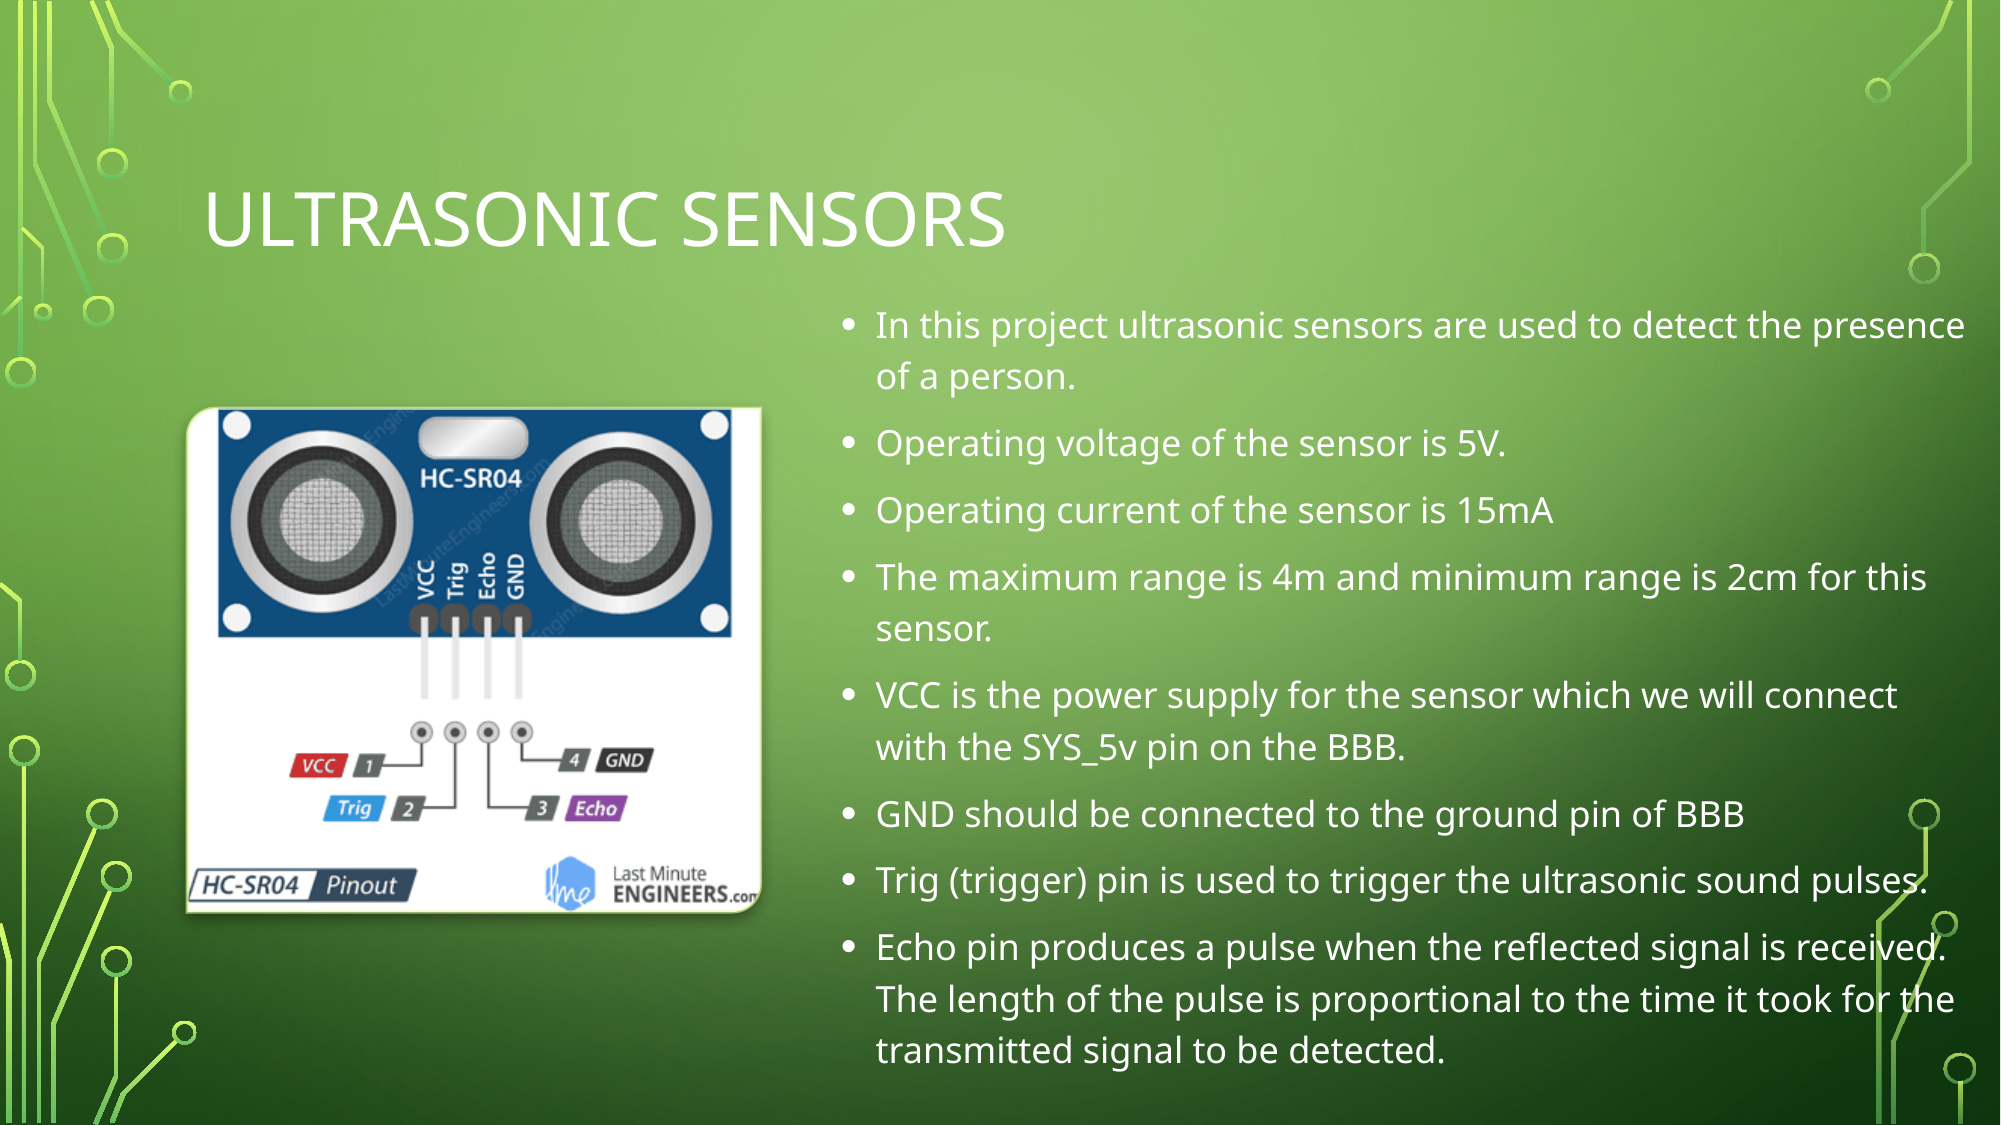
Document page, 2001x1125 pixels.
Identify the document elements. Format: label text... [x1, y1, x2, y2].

title Ultrasonic sensors [187, 101, 1813, 344]
picture [186, 407, 761, 913]
list In this project ultrasonic sensors are used to detect the presence of a person. Operating voltage of the sensor is 5V. Operating current of the sensor is 15mA The maximum range is 4m and minimum range is 2cm for this sensor. VCC is the power supply for the sensor which we will connect with the SYS_5v pin on the BBB. GND should be connected to the ground pin of BBB Trig (trigger) pin is used to trigger the ultrasonic sound pulses. Echo pin produces a pulse when the reflected signal is received. The length of the pulse is proportional to the time it took for the transmitted signal to be detected. [825, 286, 1983, 1097]
